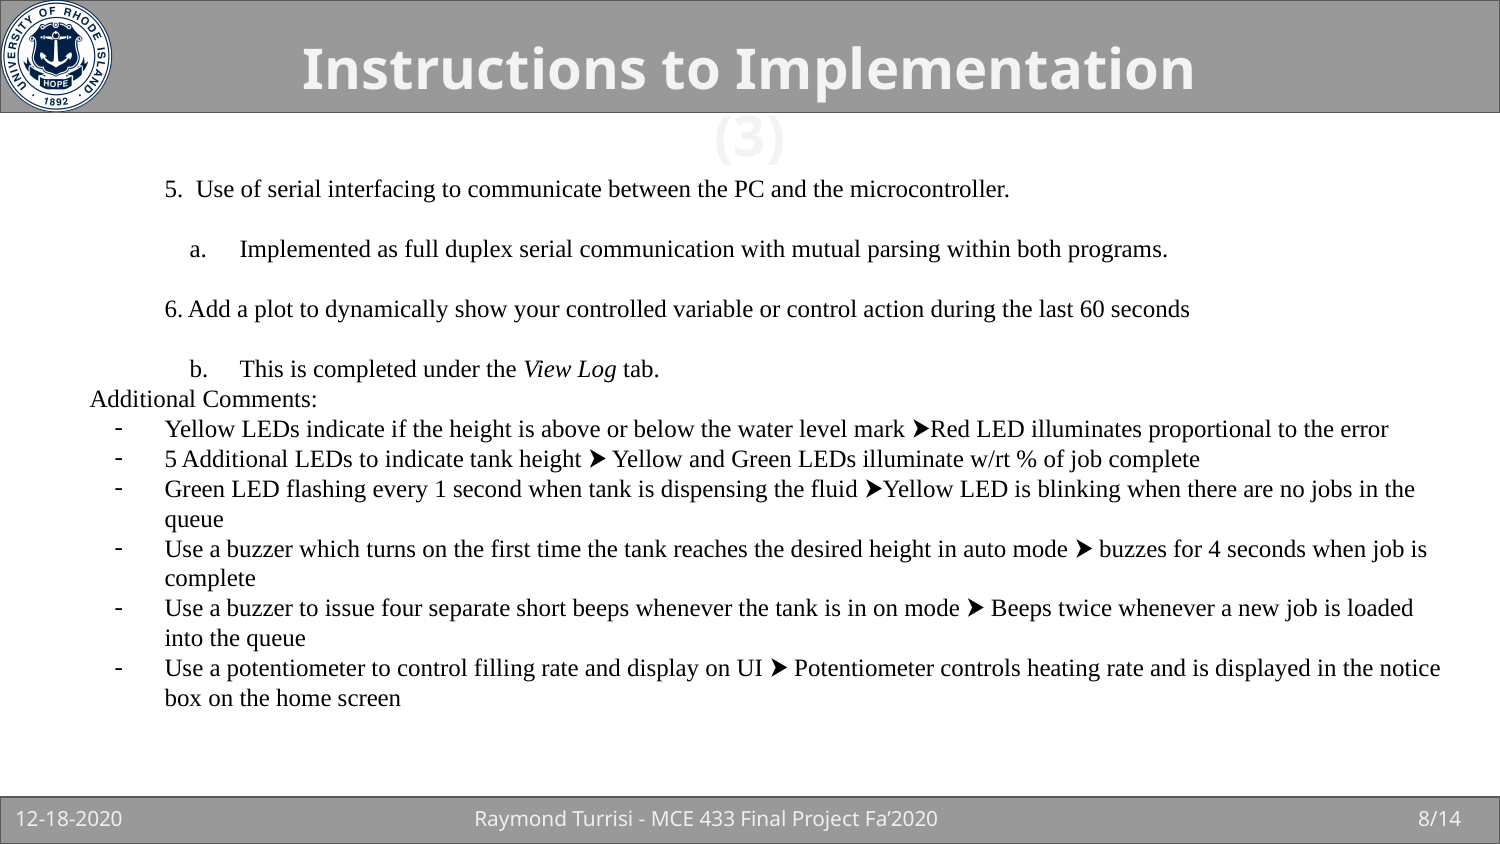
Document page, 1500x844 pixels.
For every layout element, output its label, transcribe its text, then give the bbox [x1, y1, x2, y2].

text_box Instructions to Implementation (3) [261, 18, 1238, 113]
text_box 8/14 [1404, 790, 1495, 844]
picture [0, 0, 113, 113]
text_box [1495, 796, 1500, 844]
text_box [113, 0, 1500, 113]
text_box 5. Use of serial interfacing to communicate between the PC and the microcontroller. Implemented as full duplex serial communication with mutual parsing within both programs. 6. Add a plot to dynamically show your controlled variable or control action during the last 60 seconds This is completed under the View Log tab. Additional Comments: Yellow LEDs indicate if the height is above or below the water level mark ⮞Red LED illuminates proportional to the error 5 Additional LEDs to indicate tank height ⮞ Yellow and Green LEDs illuminate w/rt % of job complete Green LED flashing every 1 second when tank is dispensing the fluid ⮞Yellow LED is blinking when there are no jobs in the queue Use a buzzer which turns on the first time the tank reaches the desired height in auto mode ⮞ buzzes for 4 seconds when job is complete Use a buzzer to issue four separate short beeps whenever the tank is in on mode ⮞ Beeps twice whenever a new job is loaded into the queue Use a potentiometer to control filling rate and display on UI ⮞ Potentiometer controls heating rate and is displayed in the notice box on the home screen [74, 127, 1458, 736]
text_box 12-18-2020 Raymond Turrisi - MCE 433 Final Project Fa’2020 [0, 790, 1404, 844]
